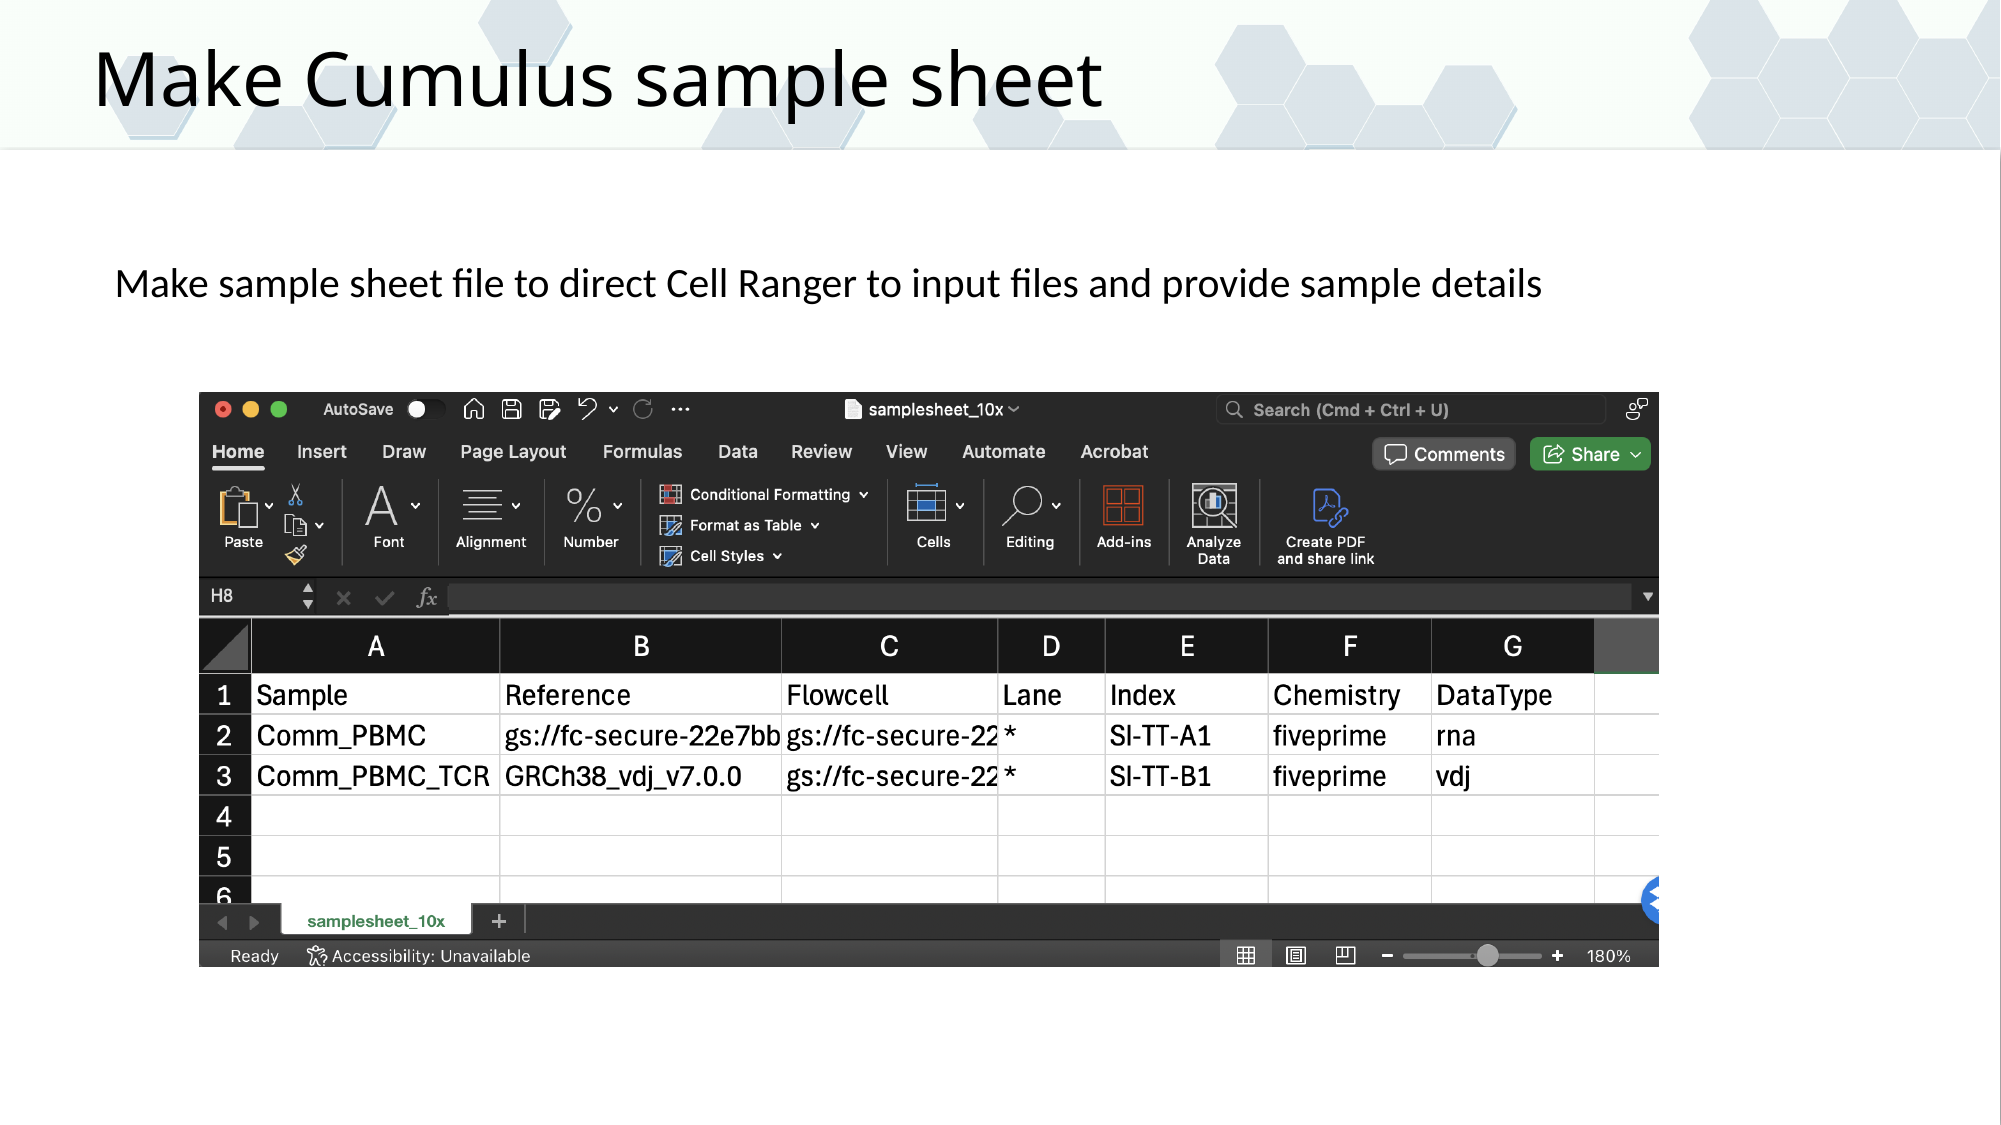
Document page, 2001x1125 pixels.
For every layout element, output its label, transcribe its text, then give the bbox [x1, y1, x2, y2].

picture [0, 0, 2000, 149]
picture [198, 392, 1659, 968]
text_box Make sample sheet file to direct Cell Ranger to input files and provide sample details [99, 248, 1559, 314]
title Make Cumulus sample sheet [92, 31, 1908, 123]
